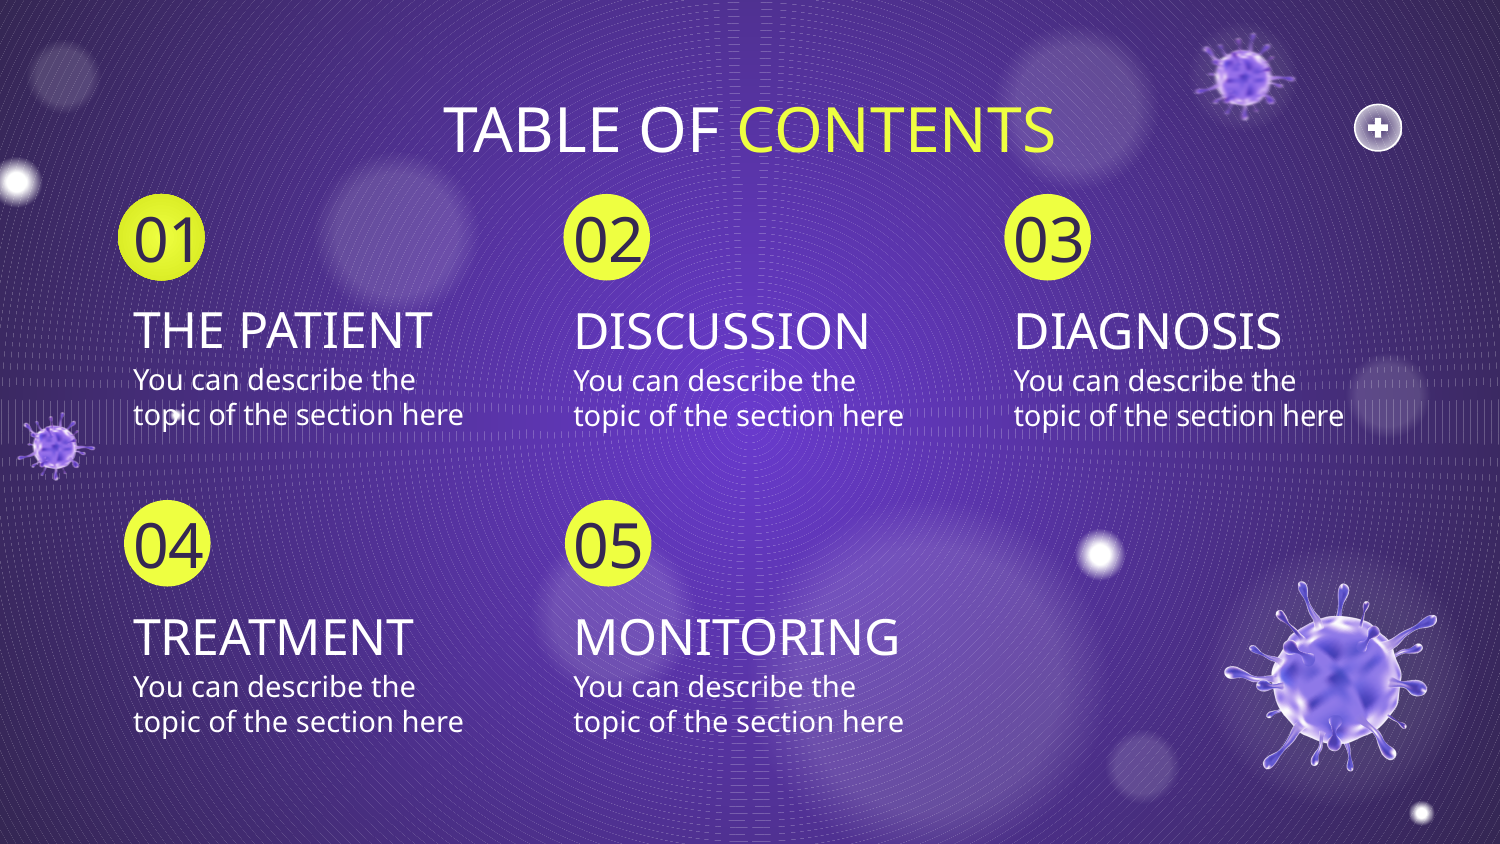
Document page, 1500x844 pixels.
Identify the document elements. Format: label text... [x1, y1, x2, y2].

picture [1189, 27, 1298, 88]
title 04 [118, 494, 252, 592]
title 05 [558, 494, 693, 592]
subtitle You can describe the topic of the section here [118, 356, 502, 437]
title 02 [558, 188, 693, 286]
title TABLE OF CONTENTS [116, 88, 1383, 167]
title MONITORING [558, 591, 942, 663]
picture [13, 408, 98, 485]
subtitle You can describe the topic of the section here [118, 663, 502, 743]
title TREATMENT [118, 591, 502, 663]
title THE PATIENT [118, 285, 502, 356]
title DIAGNOSIS [998, 285, 1382, 357]
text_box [1177, 516, 1496, 836]
subtitle You can describe the topic of the section here [558, 663, 942, 743]
title 03 [998, 188, 1133, 286]
title DISCUSSION [558, 285, 942, 357]
subtitle You can describe the topic of the section here [558, 357, 942, 437]
subtitle You can describe the topic of the section here [998, 357, 1382, 437]
title 01 [118, 188, 252, 286]
